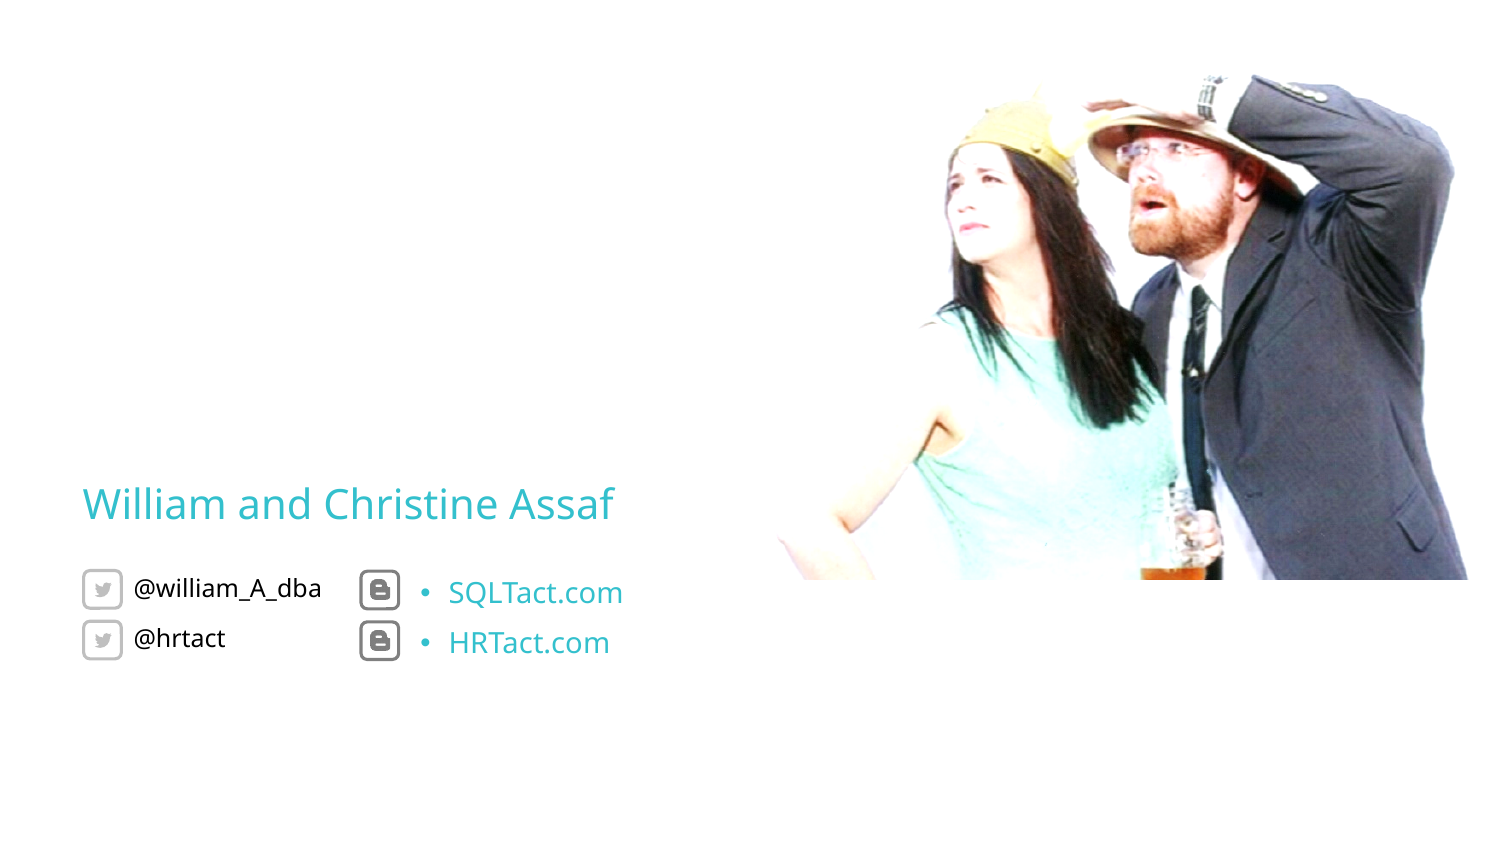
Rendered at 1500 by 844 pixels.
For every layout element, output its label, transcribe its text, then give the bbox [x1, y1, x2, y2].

text_box HRTact.com [405, 621, 812, 665]
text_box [83, 620, 122, 660]
list William and Christine Assaf [67, 475, 749, 548]
list @william_A_dba [120, 568, 360, 617]
text_box [358, 569, 401, 611]
text_box SQLTact.com [405, 570, 812, 614]
picture [369, 579, 391, 601]
text_box @hrtact [118, 618, 360, 668]
picture [369, 630, 391, 651]
text_box [358, 619, 401, 662]
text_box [83, 570, 122, 609]
picture [754, 33, 1477, 581]
